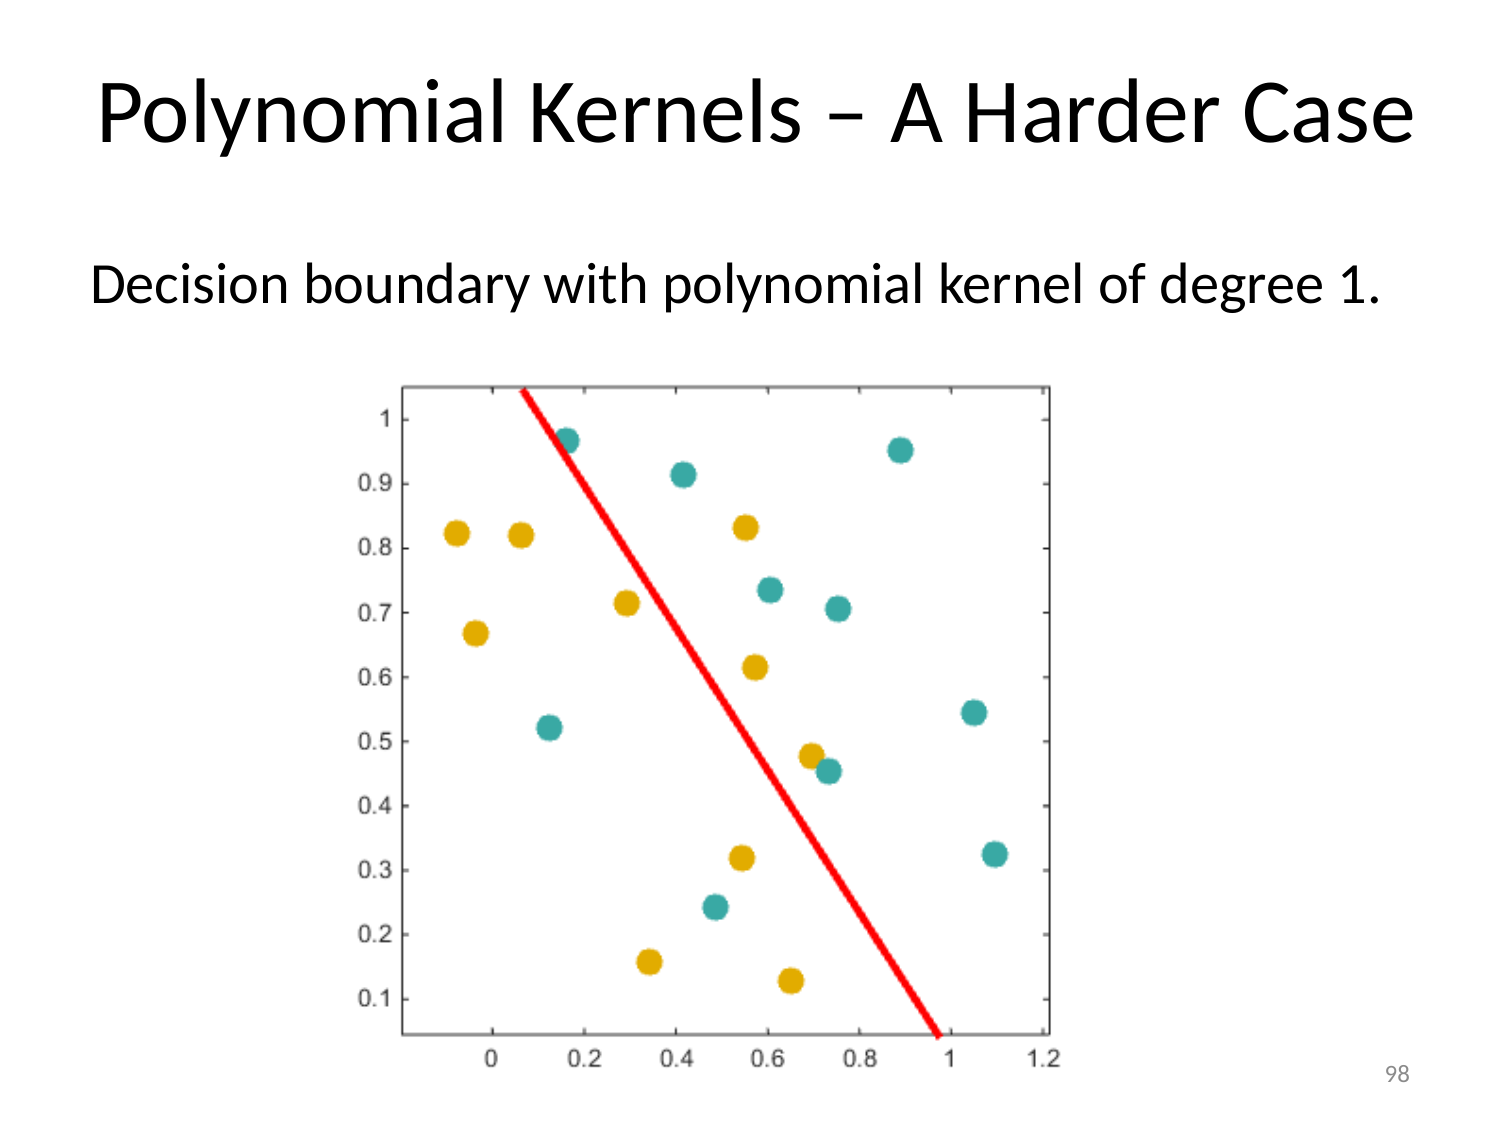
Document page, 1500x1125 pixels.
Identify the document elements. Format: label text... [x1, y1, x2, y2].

title Polynomial Kernels – A Harder Case [65, 24, 1450, 188]
picture [179, 329, 1236, 1122]
slide_number 98 [1240, 1042, 1425, 1103]
list Decision boundary with polynomial kernel of degree 1. [75, 237, 1425, 1038]
